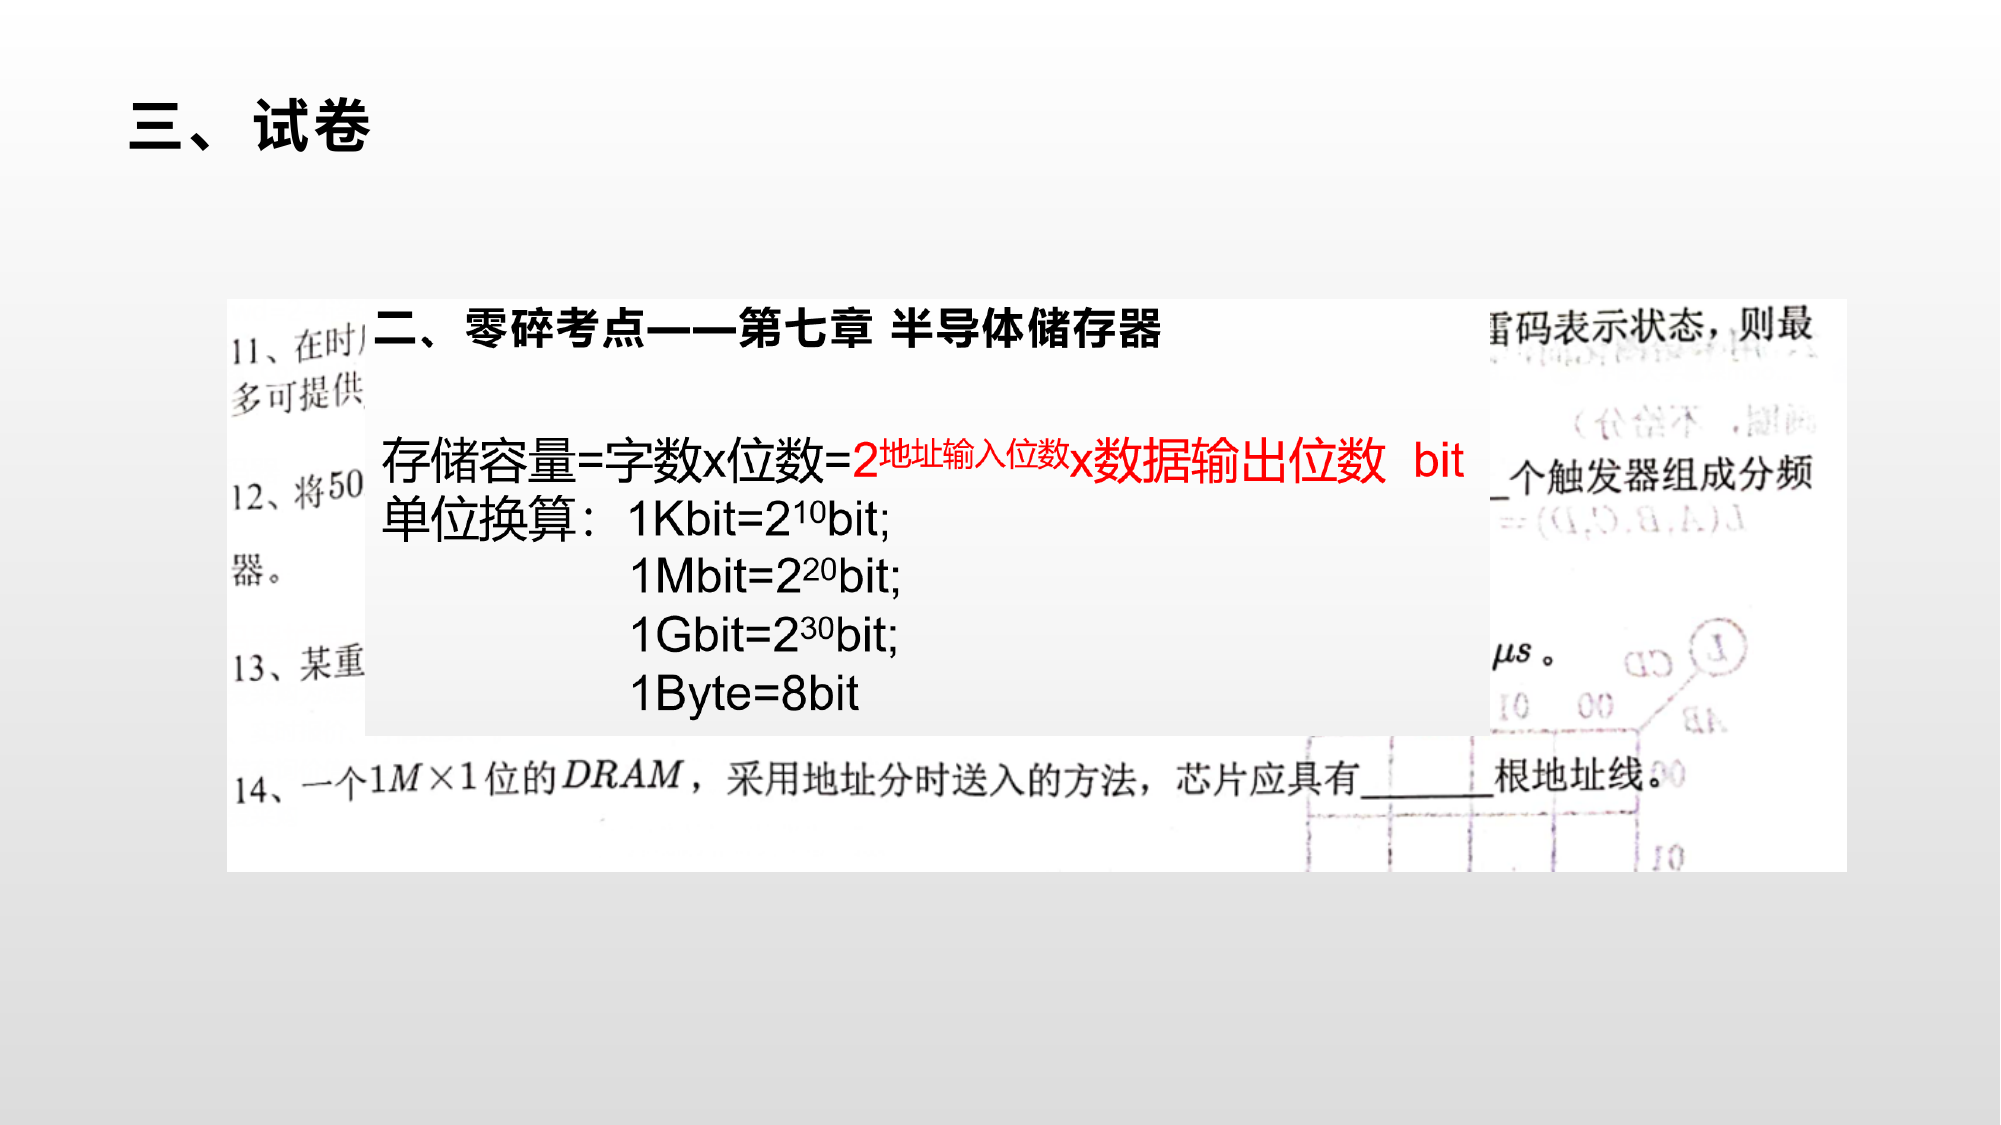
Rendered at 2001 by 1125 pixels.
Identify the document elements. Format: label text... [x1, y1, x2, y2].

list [227, 299, 1847, 872]
title 三、试卷 [109, 70, 1891, 178]
picture [365, 299, 1490, 736]
